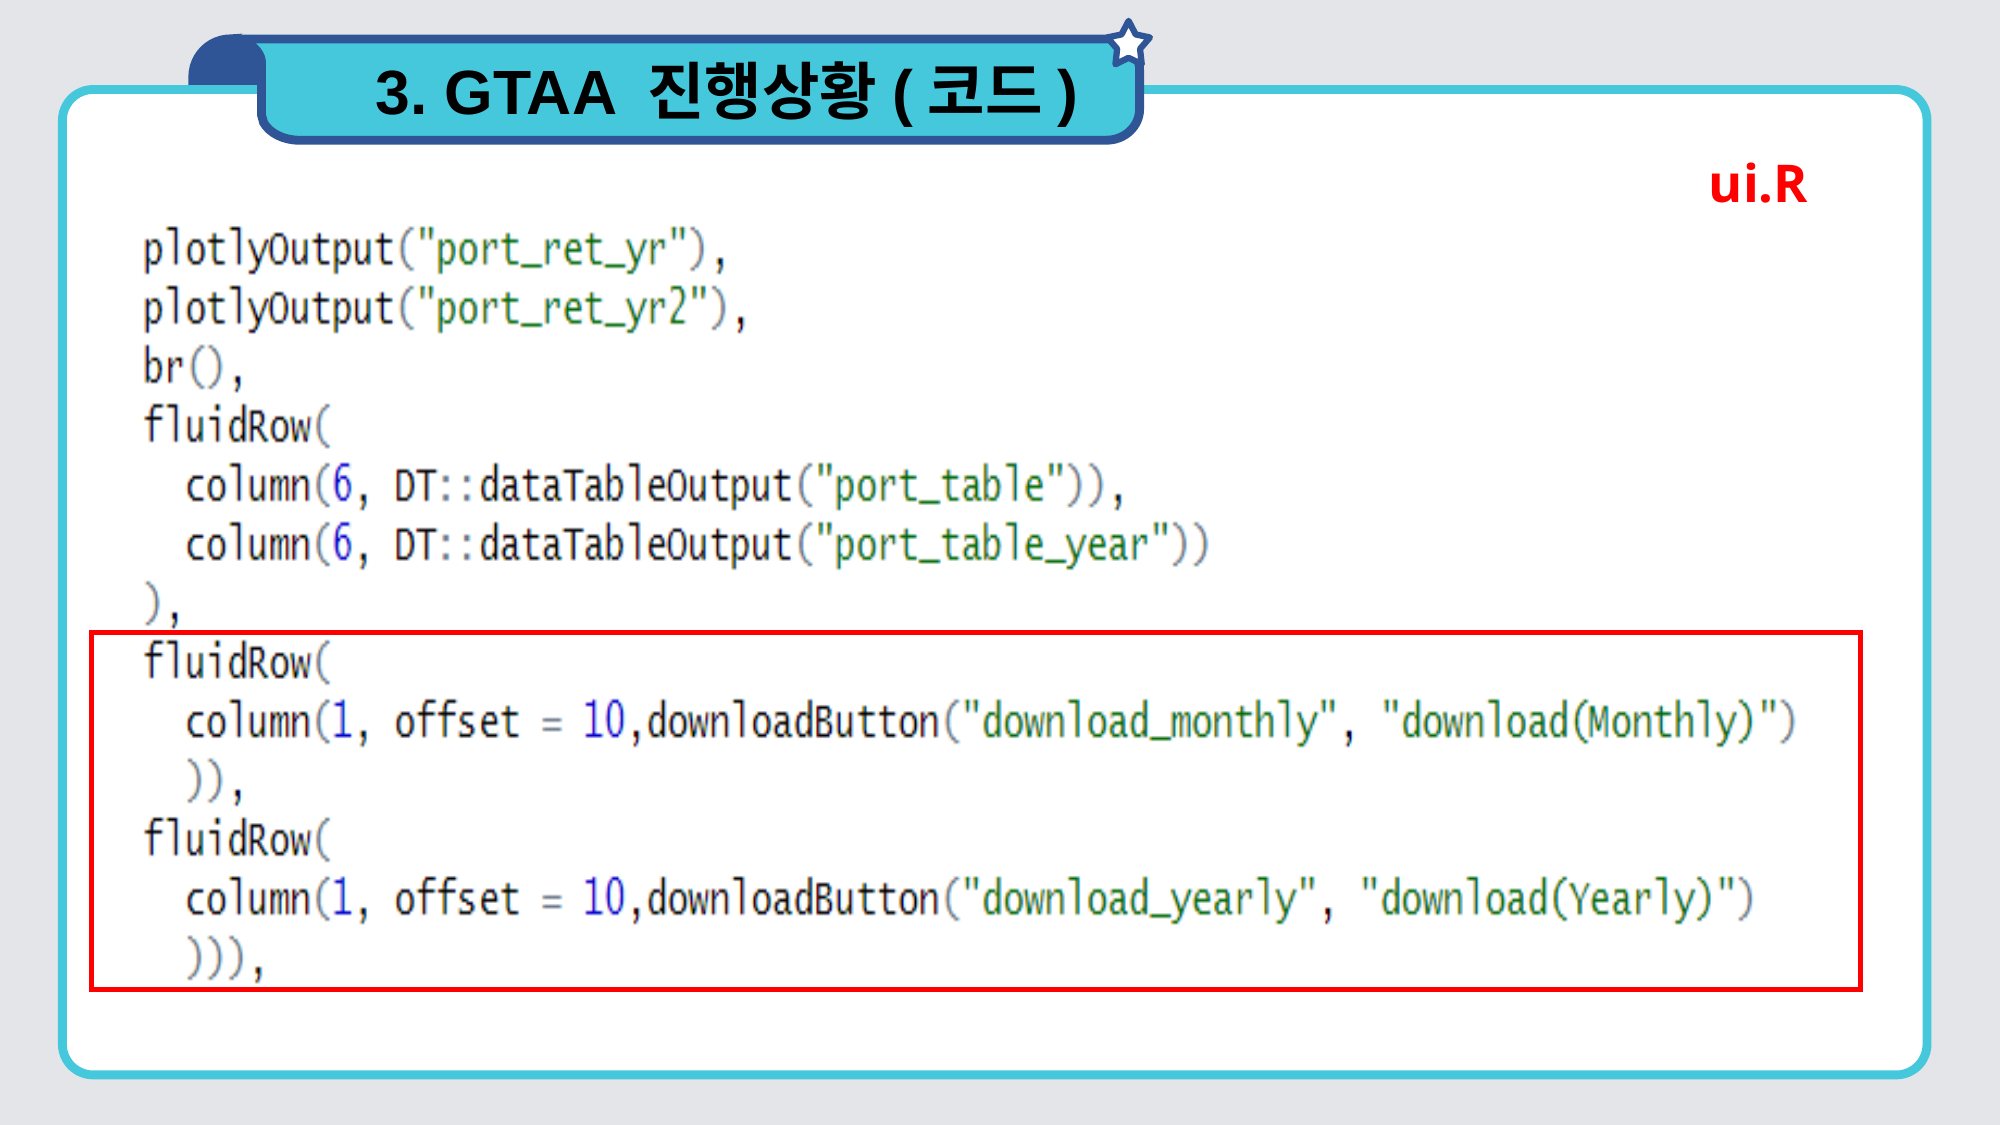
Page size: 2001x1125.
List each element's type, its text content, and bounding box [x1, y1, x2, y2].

picture [82, 225, 1811, 990]
text_box [90, 631, 1862, 991]
text_box [191, 37, 260, 88]
text_box ui.R [1680, 150, 1838, 222]
text_box [61, 88, 1929, 1076]
text_box 3. GTAA 진행상황(코드) [238, 37, 1141, 142]
text_box [1106, 19, 1151, 66]
